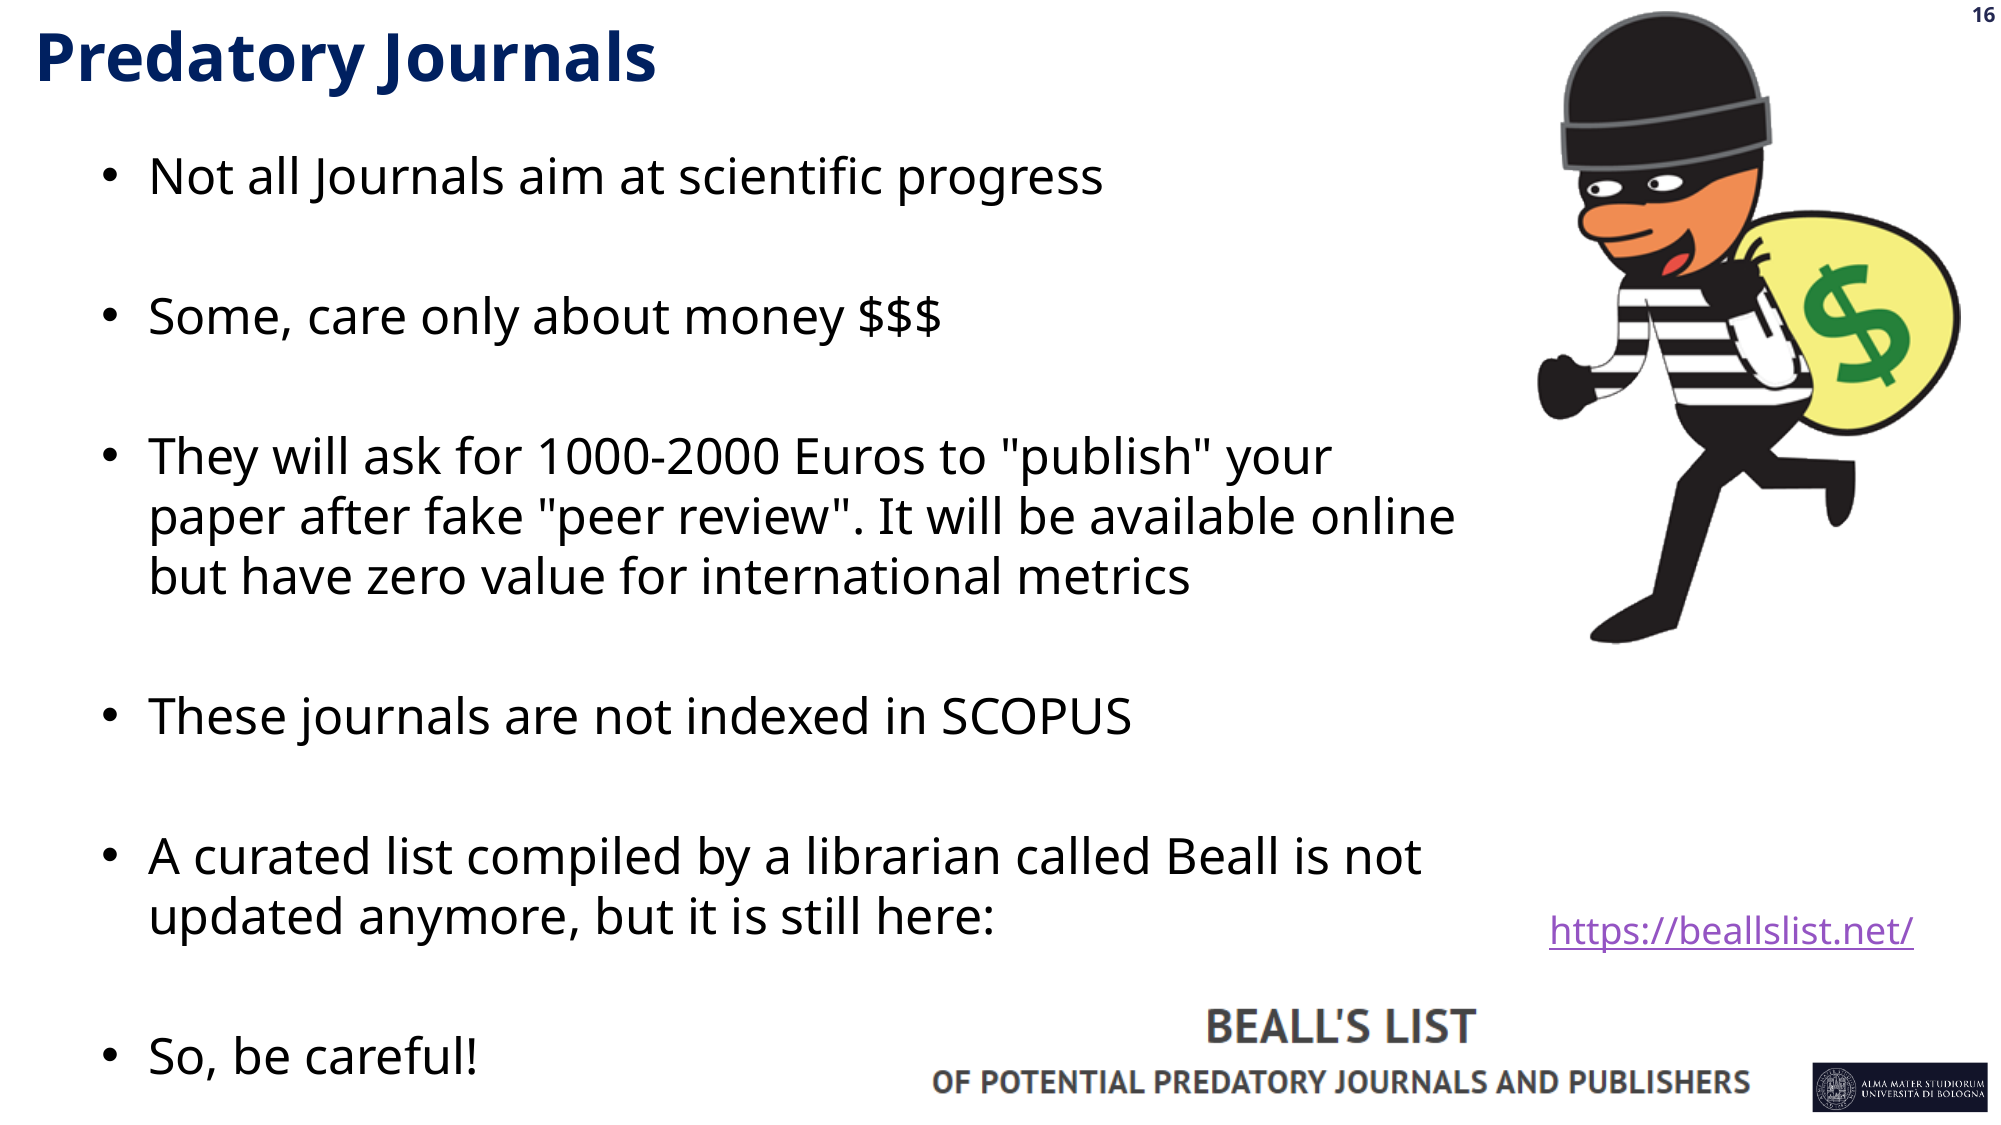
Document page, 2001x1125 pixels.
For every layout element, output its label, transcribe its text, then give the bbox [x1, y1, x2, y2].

list Predatory Journals [19, 7, 1930, 102]
picture [1812, 1062, 1988, 1113]
text_box https://beallslist.net/ [1166, 899, 1930, 966]
list Not all Journals aim at scientific progress Some, care only about money $$$ They will ask for 1000-2000 Euros to "publish" your paper after fake "peer review". It will be available online but have zero value for international metrics These journals are not indexed in SCOPUS A curated list compiled by a librarian called Beall is not updated anymore, but it is still here: So, be careful! [86, 137, 1488, 1125]
picture [1537, 11, 1962, 645]
picture [912, 960, 1793, 1114]
